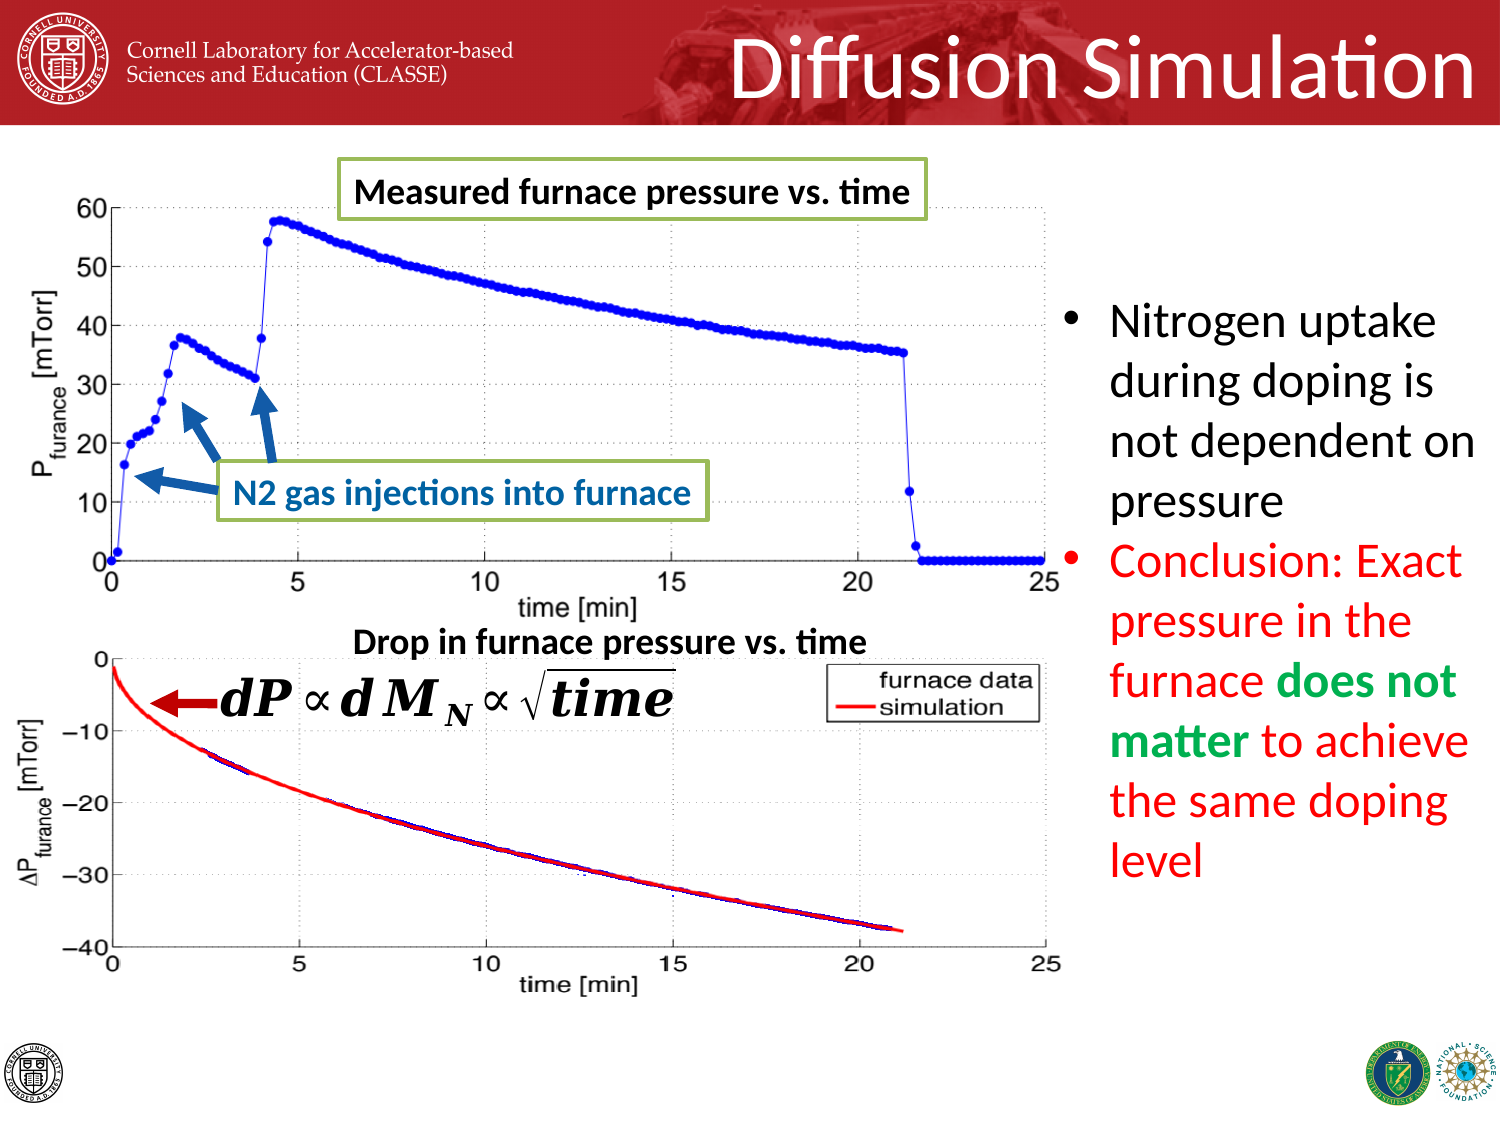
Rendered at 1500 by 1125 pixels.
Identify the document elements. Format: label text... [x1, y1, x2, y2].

title Diffusion Simulation [268, 0, 1494, 188]
picture [1436, 1042, 1496, 1101]
picture [1494, 0, 1500, 144]
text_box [259, 385, 273, 463]
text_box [181, 401, 218, 461]
picture [1365, 1040, 1431, 1106]
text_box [133, 475, 179, 492]
picture [17, 174, 1158, 624]
picture [0, 0, 268, 144]
text_box Measured furnace pressure vs. time [337, 157, 928, 173]
text_box Nitrogen uptake during doping is not dependent on pressure Conclusion: Exact pressure in the furnace does not matter to achieve the same doping level [1161, 279, 1494, 895]
picture [4, 1043, 63, 1103]
picture [0, 630, 1160, 997]
